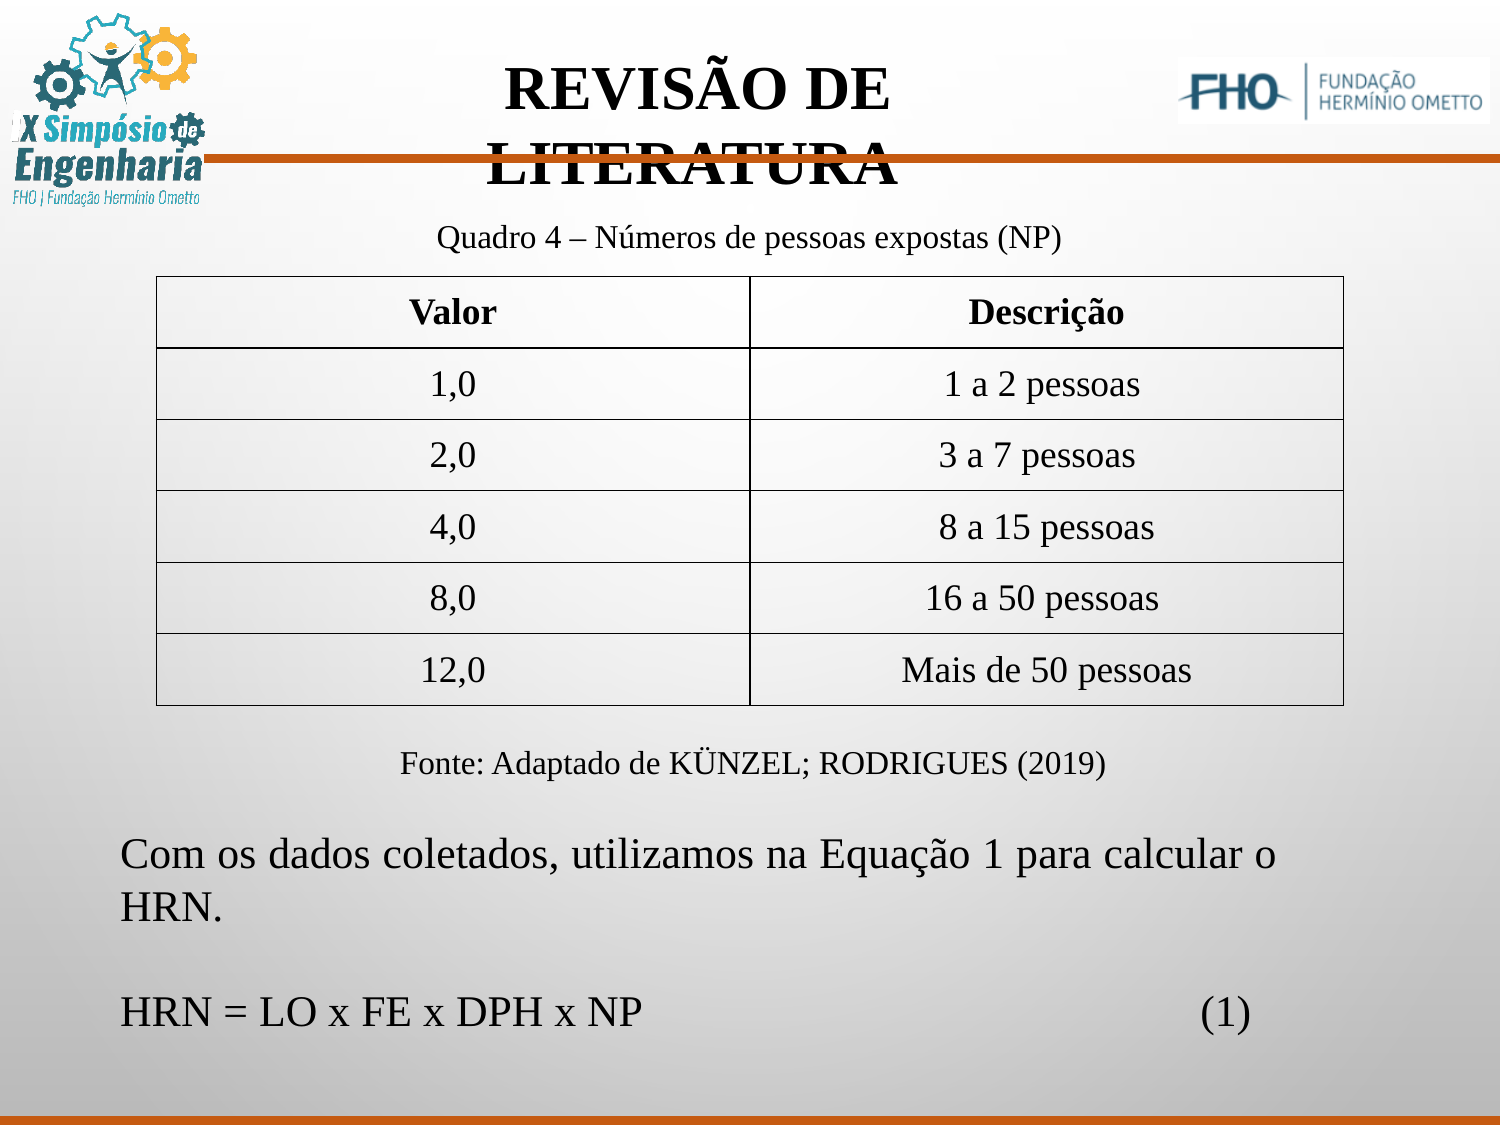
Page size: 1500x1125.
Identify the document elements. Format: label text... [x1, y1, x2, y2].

table_cell 2,0 [157, 420, 749, 490]
text_box [0, 1117, 1500, 1125]
table_cell 16 a 50 pessoas [751, 563, 1343, 633]
table_cell 12,0 [157, 634, 749, 705]
table_cell Mais de 50 pessoas [751, 634, 1343, 705]
table_cell 3 a 7 pessoas [751, 420, 1343, 490]
text_box Com os dados coletados, utilizamos na Equação 1 para calcular o HRN. HRN = LO x FE x DPH x NP (1) [105, 810, 1293, 1051]
text_box [211, 154, 1500, 162]
table_cell 8,0 [157, 563, 749, 633]
table_cell 1 a 2 pessoas [751, 349, 1343, 419]
table_cell 4,0 [157, 491, 749, 562]
picture [0, 0, 1500, 1117]
text_box Fonte: Adaptado de KÜNZEL; RODRIGUES (2019) [384, 725, 1129, 796]
table_header Valor [157, 277, 749, 347]
table_cell 8 a 15 pessoas [751, 491, 1343, 562]
table_header Descrição [751, 277, 1343, 347]
text_box Quadro 4 – Números de pessoas expostas (NP) [421, 200, 1092, 271]
table_cell 1,0 [157, 349, 749, 419]
text_box Revisão de Literatura [305, 39, 1092, 131]
